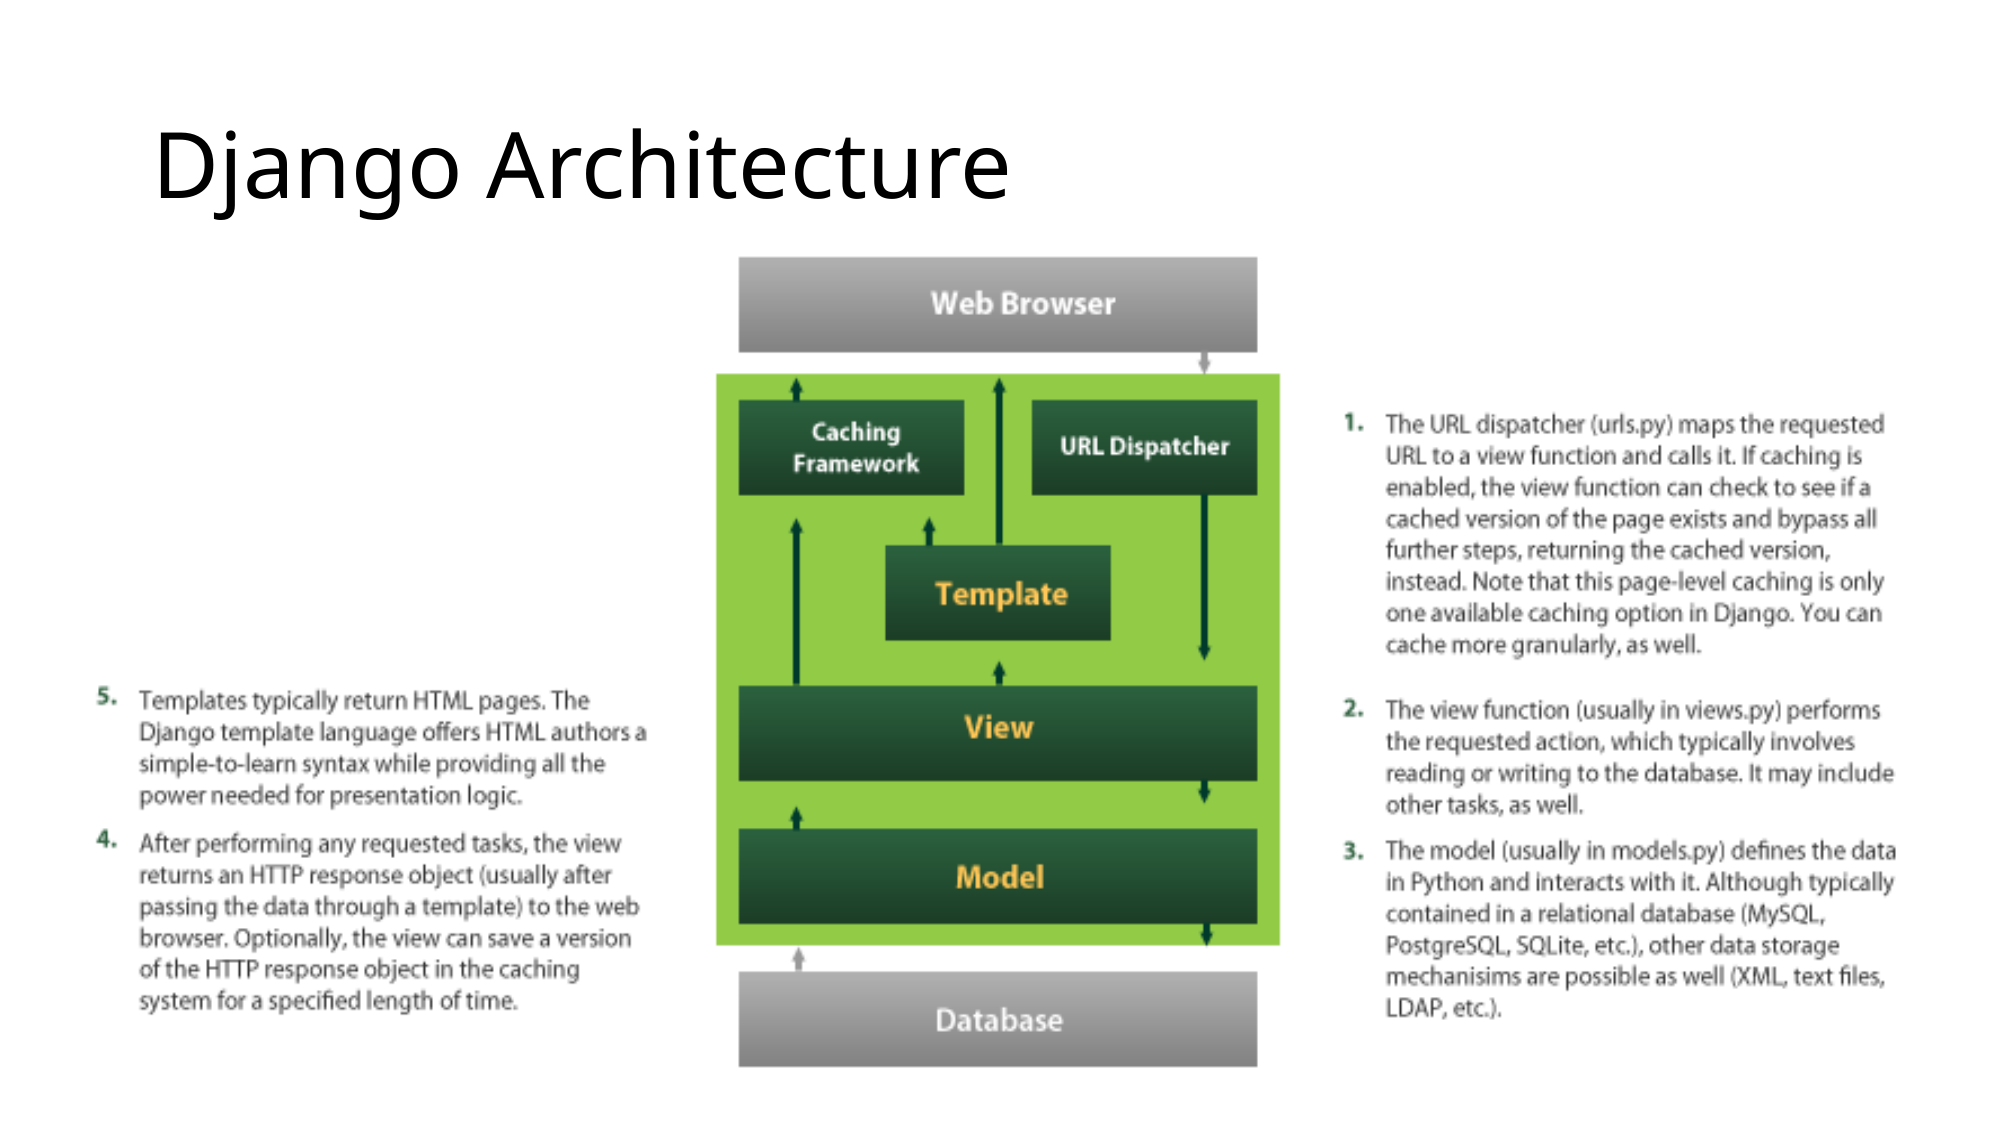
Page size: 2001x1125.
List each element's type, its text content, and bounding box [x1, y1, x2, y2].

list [88, 234, 1912, 1086]
title Django Architecture [137, 59, 1863, 234]
